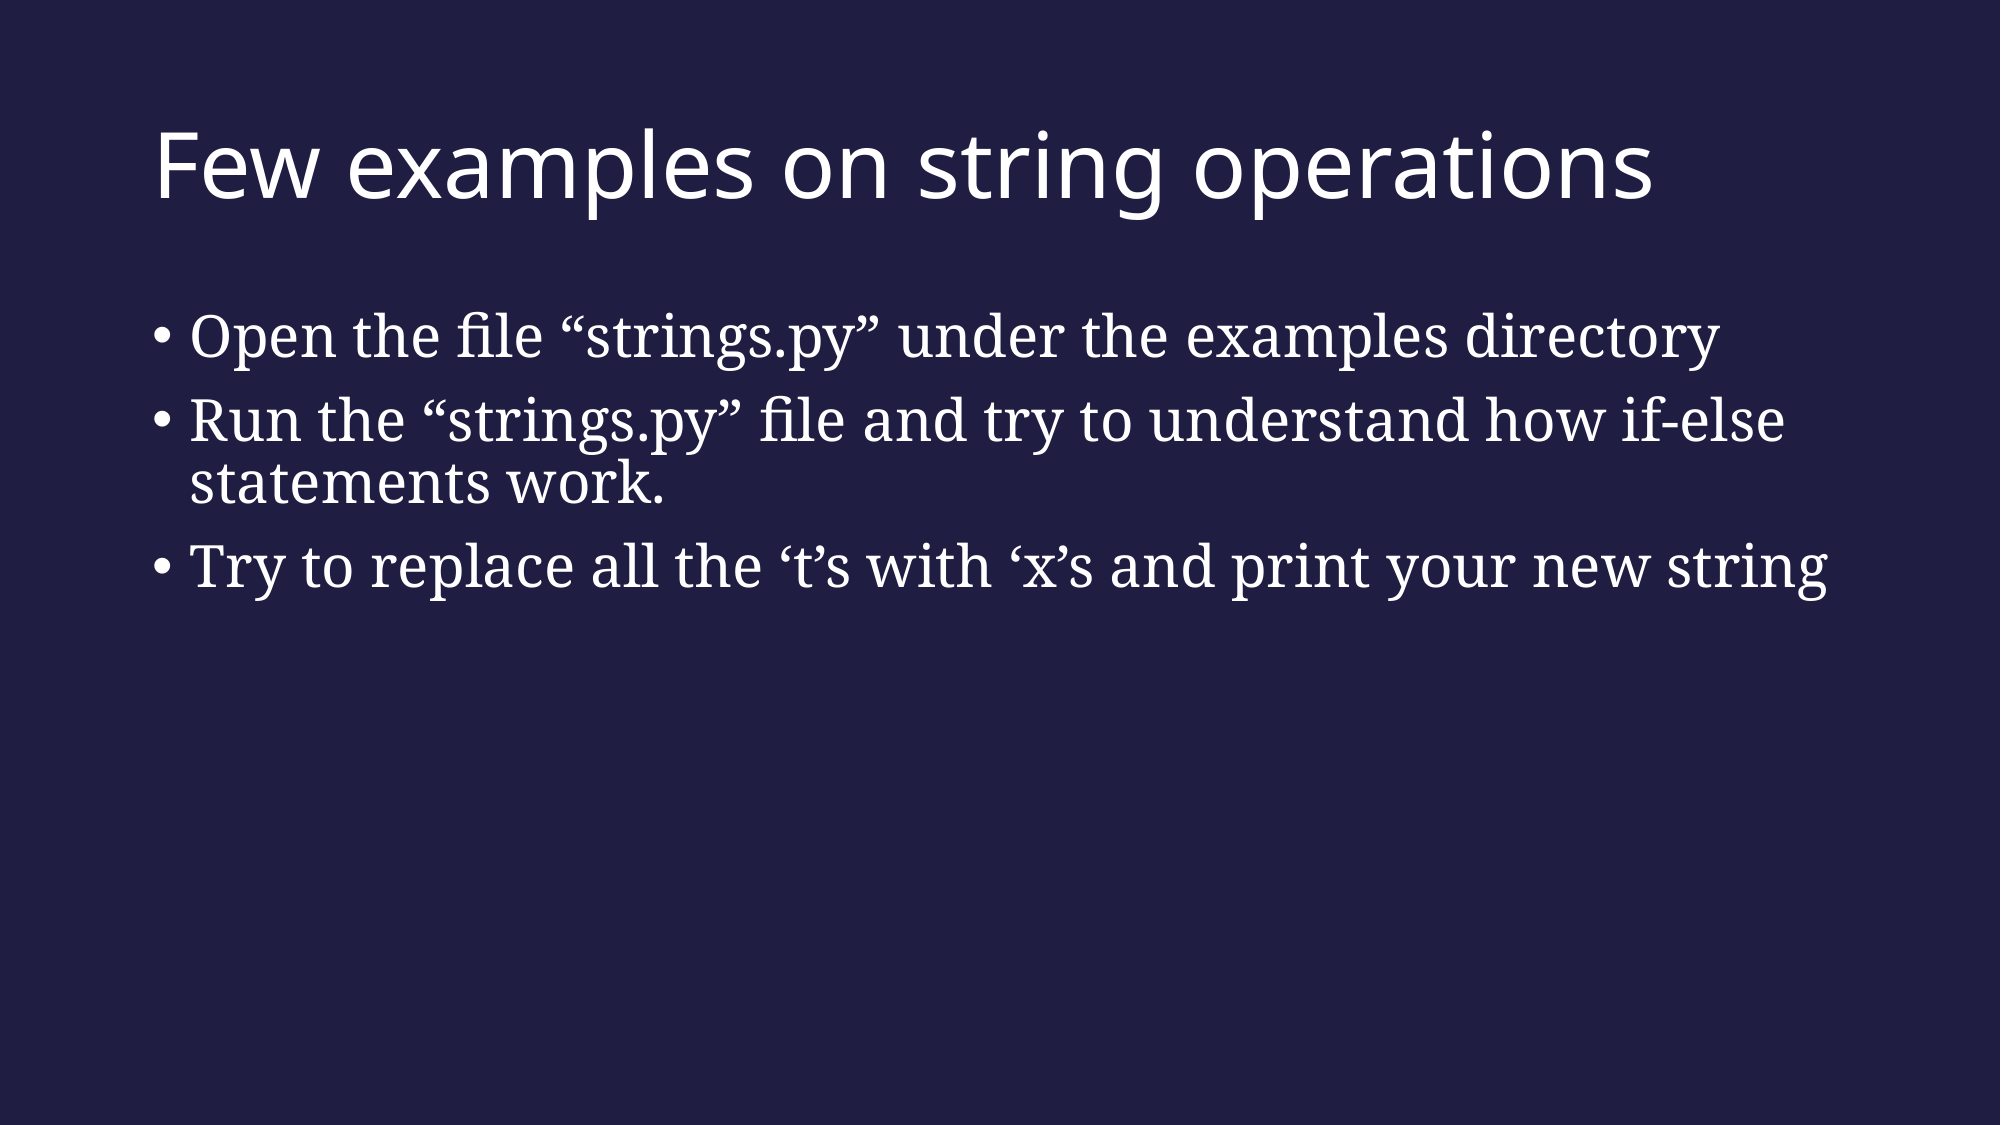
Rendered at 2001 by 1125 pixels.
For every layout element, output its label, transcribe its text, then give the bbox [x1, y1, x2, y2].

list Open the file “strings.py” under the examples directory Run the “strings.py” file and try to understand how if-else statements work. Try to replace all the ‘t’s with ‘x’s and print your new string [137, 299, 1863, 1014]
title Few examples on string operations [137, 59, 1863, 278]
